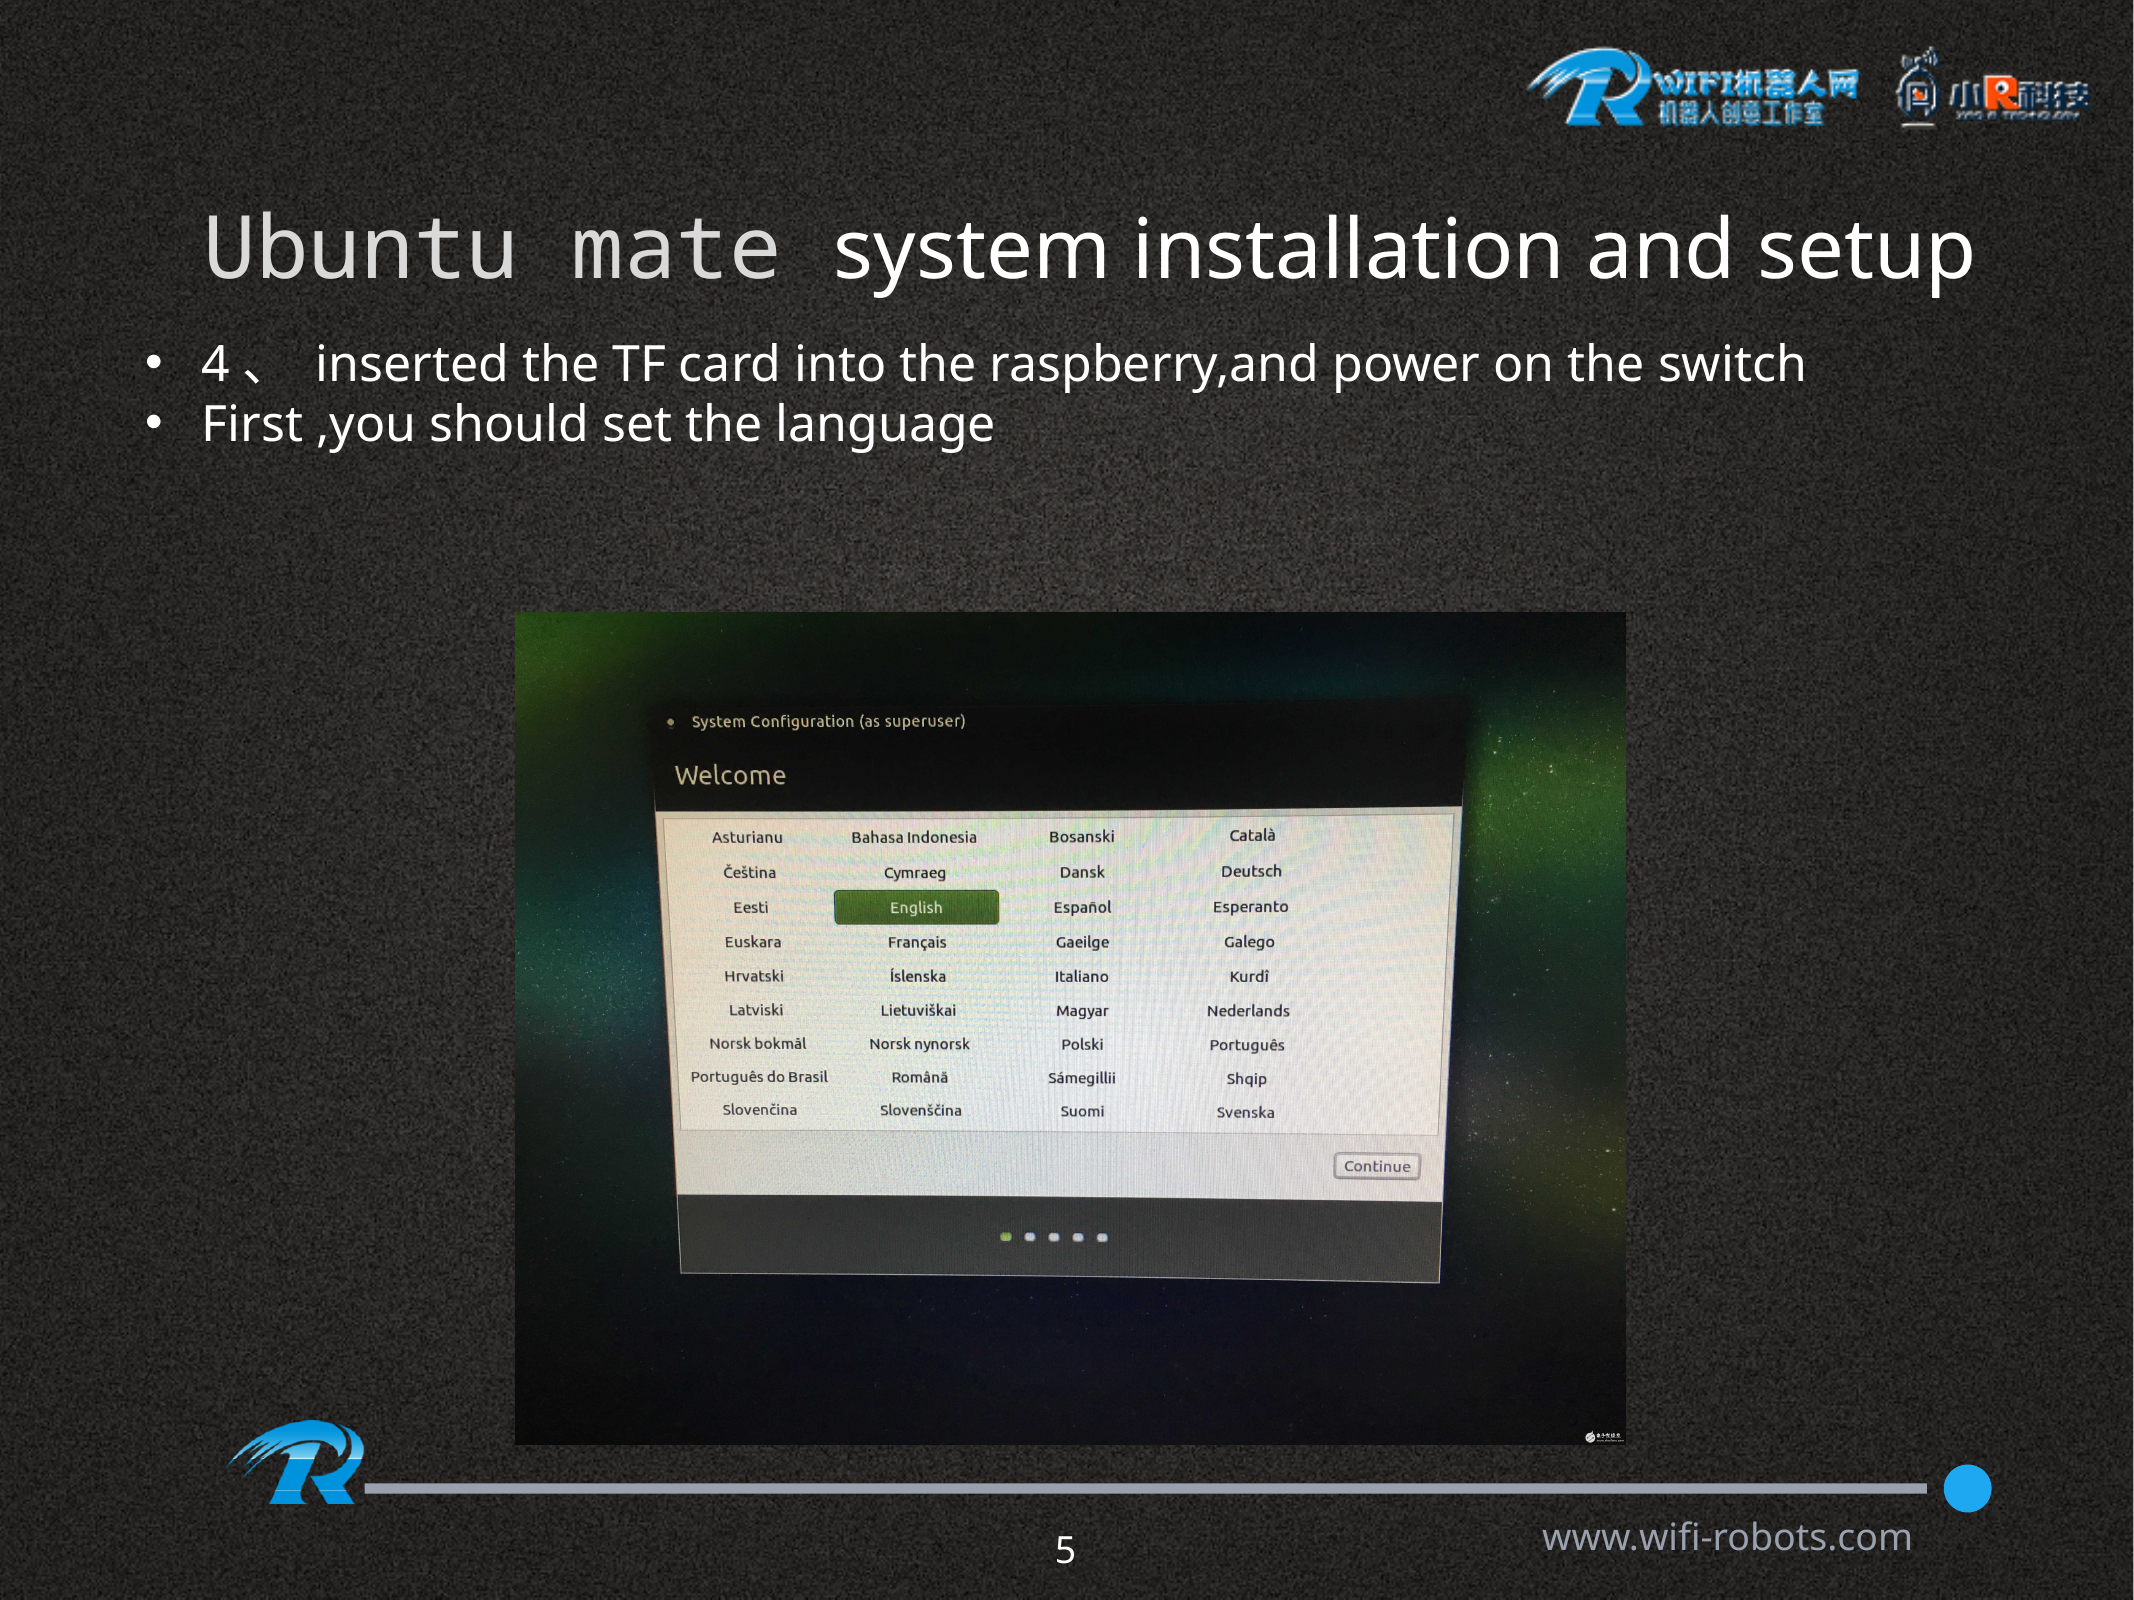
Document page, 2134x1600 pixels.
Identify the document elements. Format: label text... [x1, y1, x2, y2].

text_box 4、 inserted the TF card into the raspberry,and power on the switch First ,you should set the language [145, 331, 2087, 1028]
text_box [1943, 1464, 1992, 1513]
text_box www.wifi-robots.com [1542, 1512, 1966, 1559]
slide_number 5 [1037, 1518, 1094, 1580]
text_box Ubuntu mate system installation and setup [204, 159, 2134, 328]
picture [0, 0, 2134, 1600]
text_box [369, 1483, 1927, 1494]
